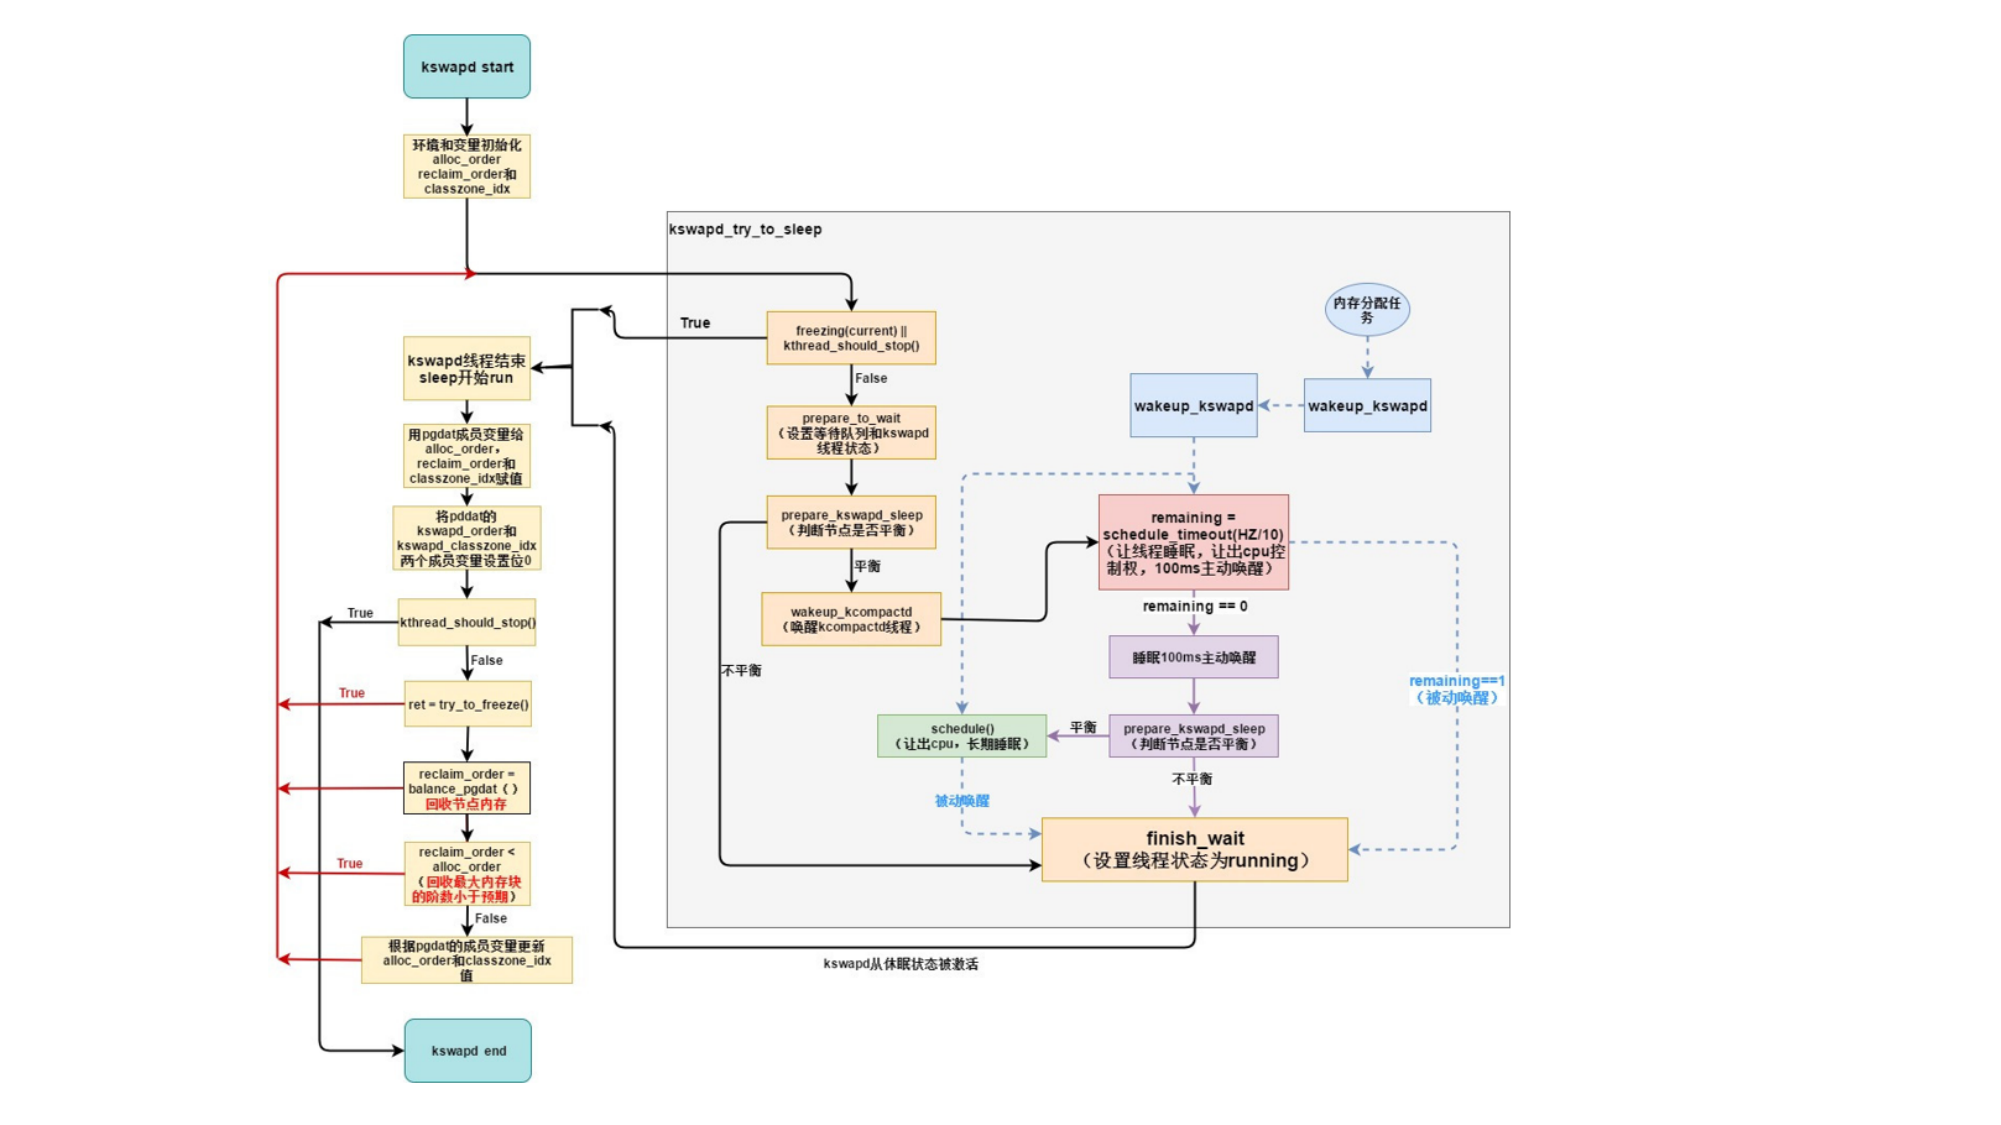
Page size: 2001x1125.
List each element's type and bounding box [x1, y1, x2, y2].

picture [177, 0, 1737, 1125]
